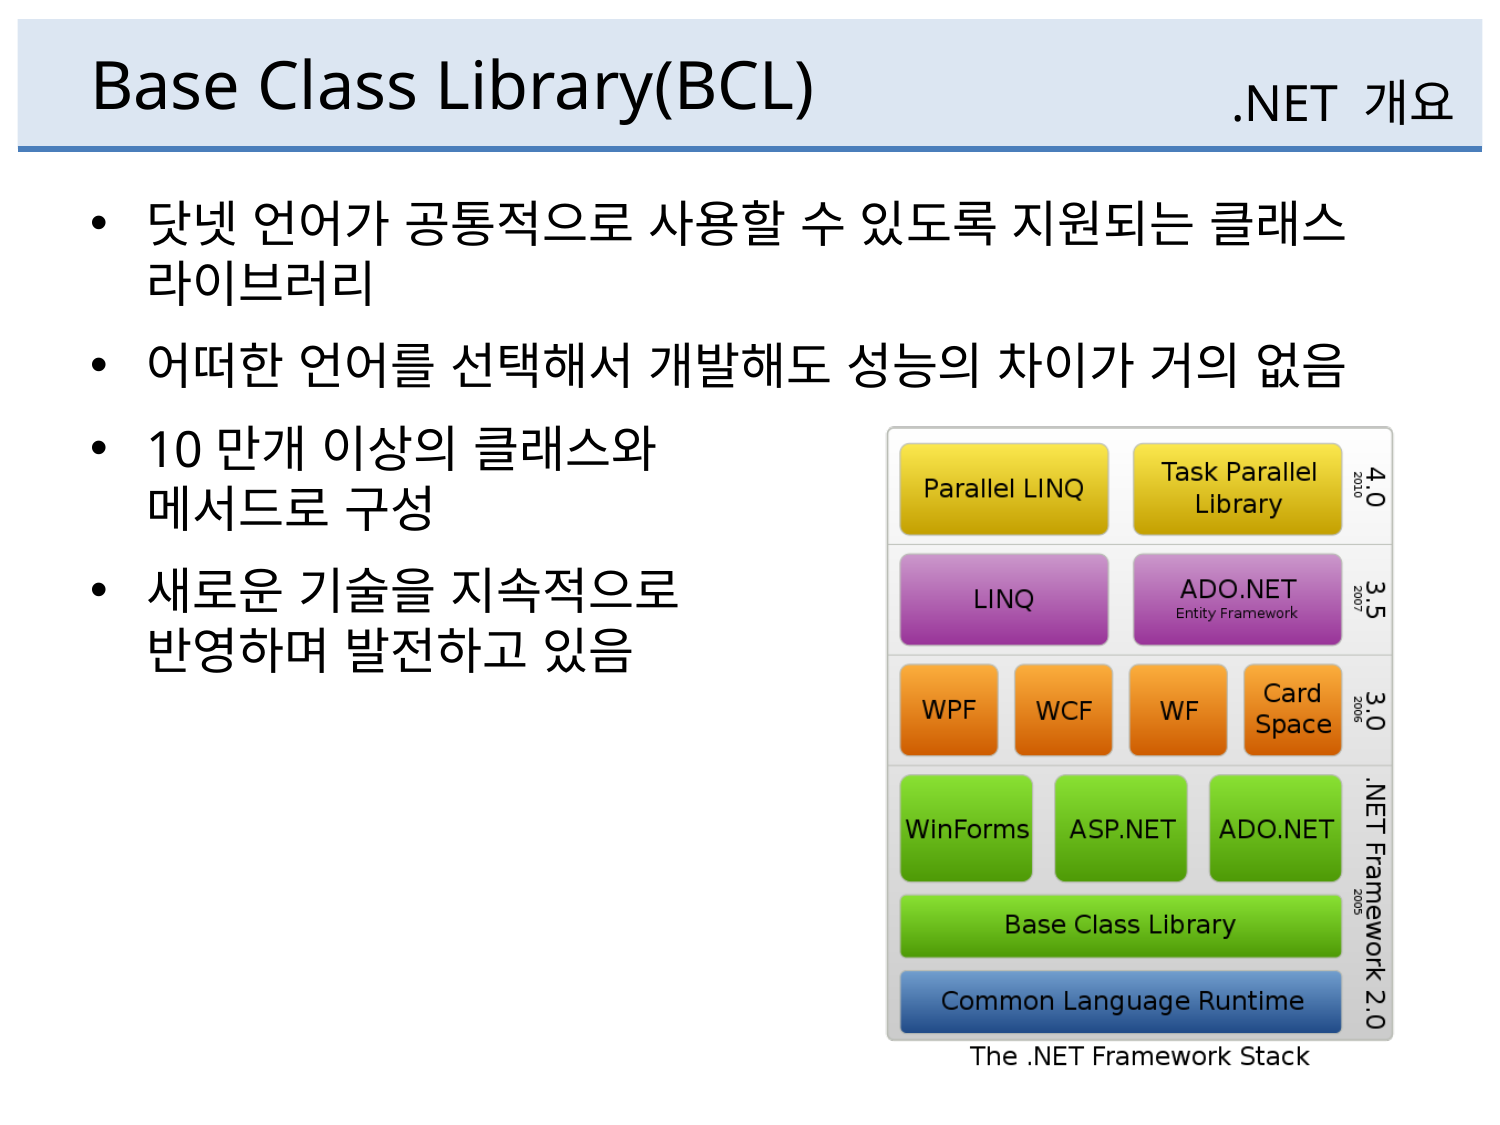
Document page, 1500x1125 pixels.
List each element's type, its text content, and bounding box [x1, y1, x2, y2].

list 닷넷 언어가 공통적으로 사용할 수 있도록 지원되는 클래스 라이브러리 어떠한 언어를 선택해서 개발해도 성능의 차이가 거의 없음 10만개 이상의 클래스와 메서드로 구성 새로운 기술을 지속적으로 반영하며 발전하고 있음 [75, 184, 1425, 1012]
title Base Class Library(BCL) [75, 19, 998, 147]
picture [856, 420, 1424, 1085]
list .NET 개요 [903, 64, 1471, 147]
